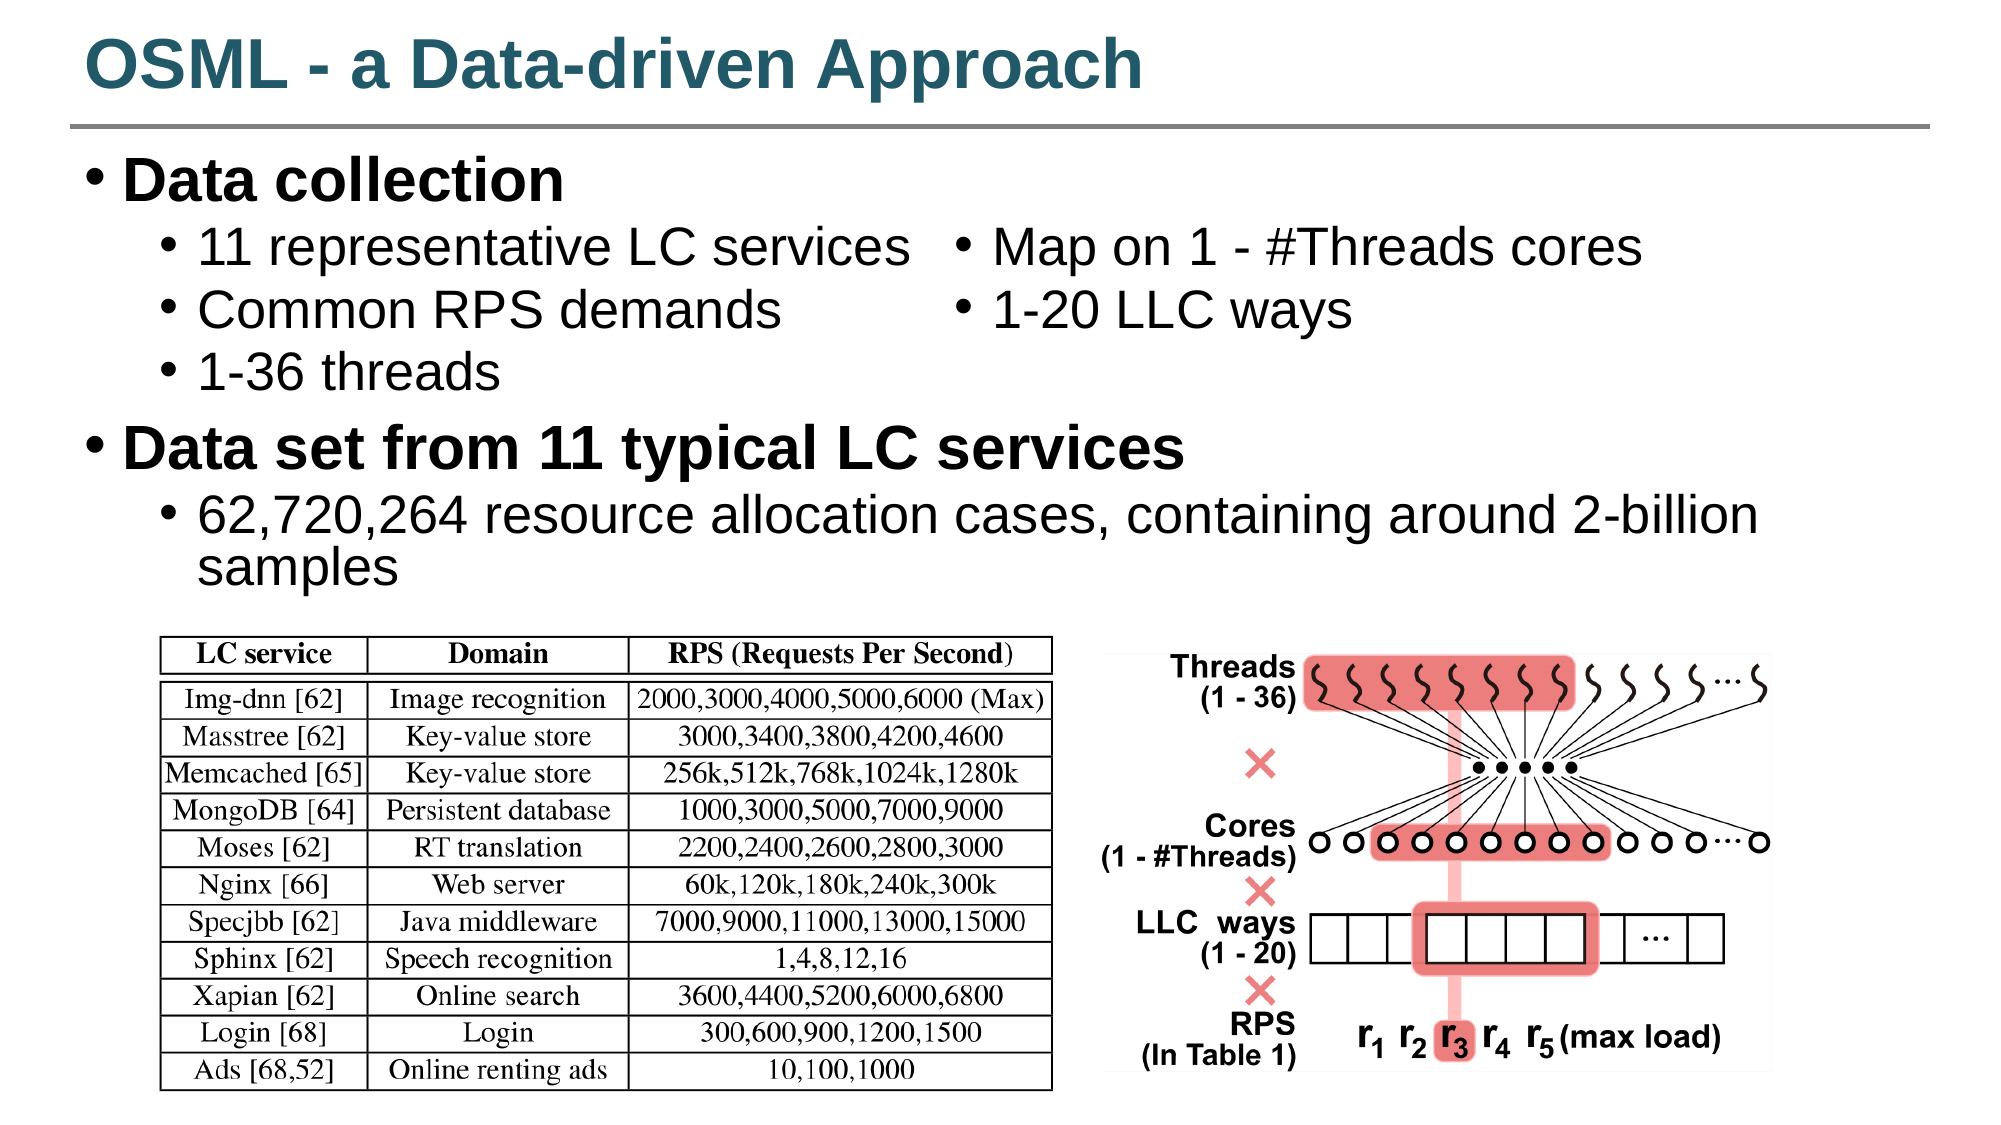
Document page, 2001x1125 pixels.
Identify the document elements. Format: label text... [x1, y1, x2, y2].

picture [151, 633, 1063, 1092]
title OSML - a Data-driven Approach [69, 6, 1930, 125]
list Data collection 11 representative LC services Common RPS demands 1-36 threads Data set from 11 typical LC services 62,720,264 resource allocation cases, containing around 2-billion samples [69, 146, 1930, 1125]
text_box Map on 1 - #Threads cores 1-20 LLC ways [864, 216, 1788, 473]
picture [1102, 653, 1772, 1072]
